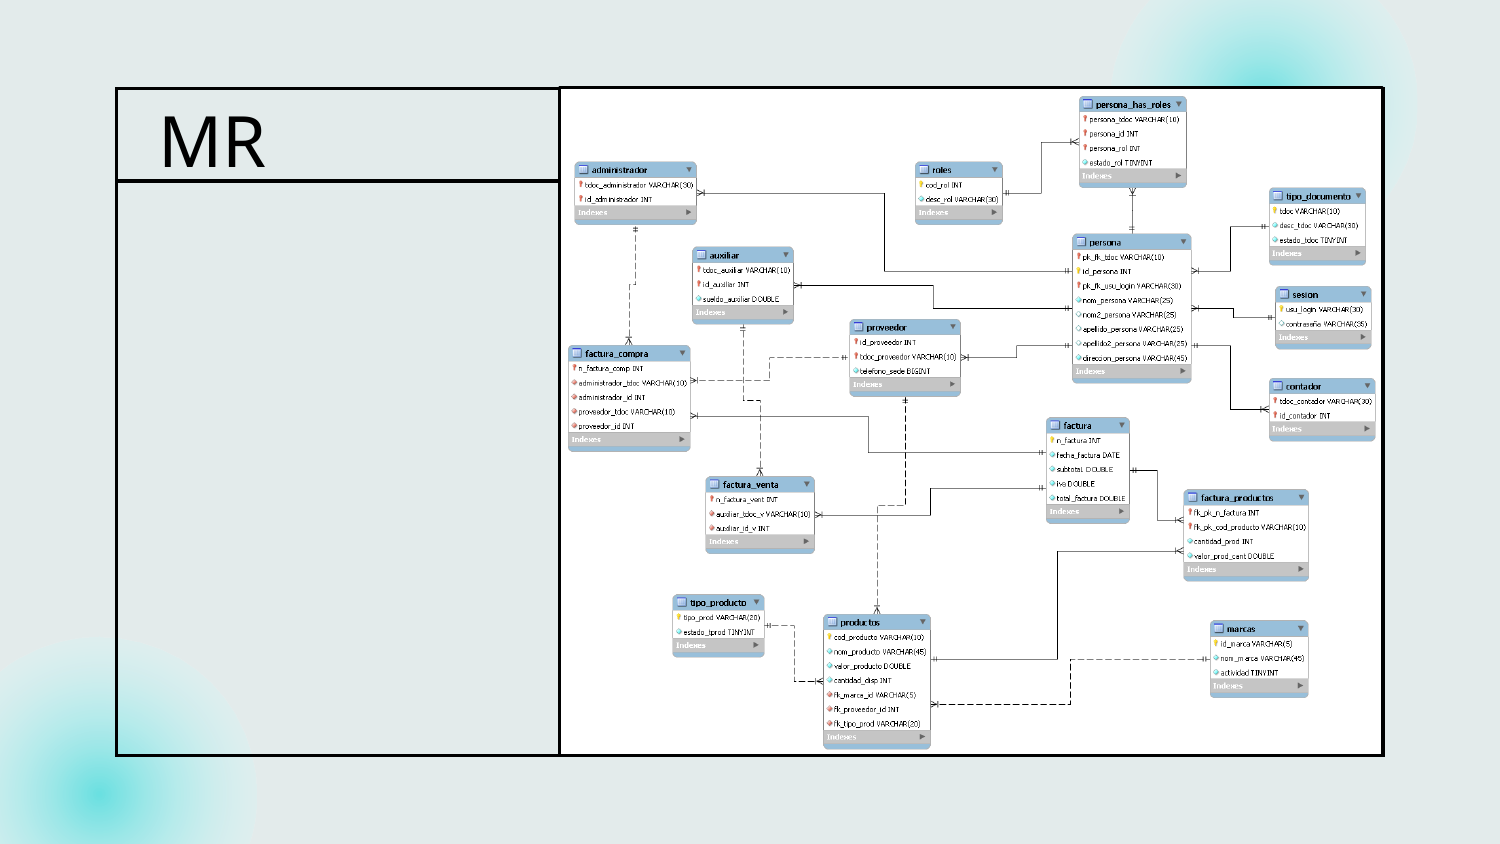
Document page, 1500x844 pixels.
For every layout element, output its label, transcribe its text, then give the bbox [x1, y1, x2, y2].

title MR [143, 88, 558, 192]
picture [560, 89, 1381, 755]
